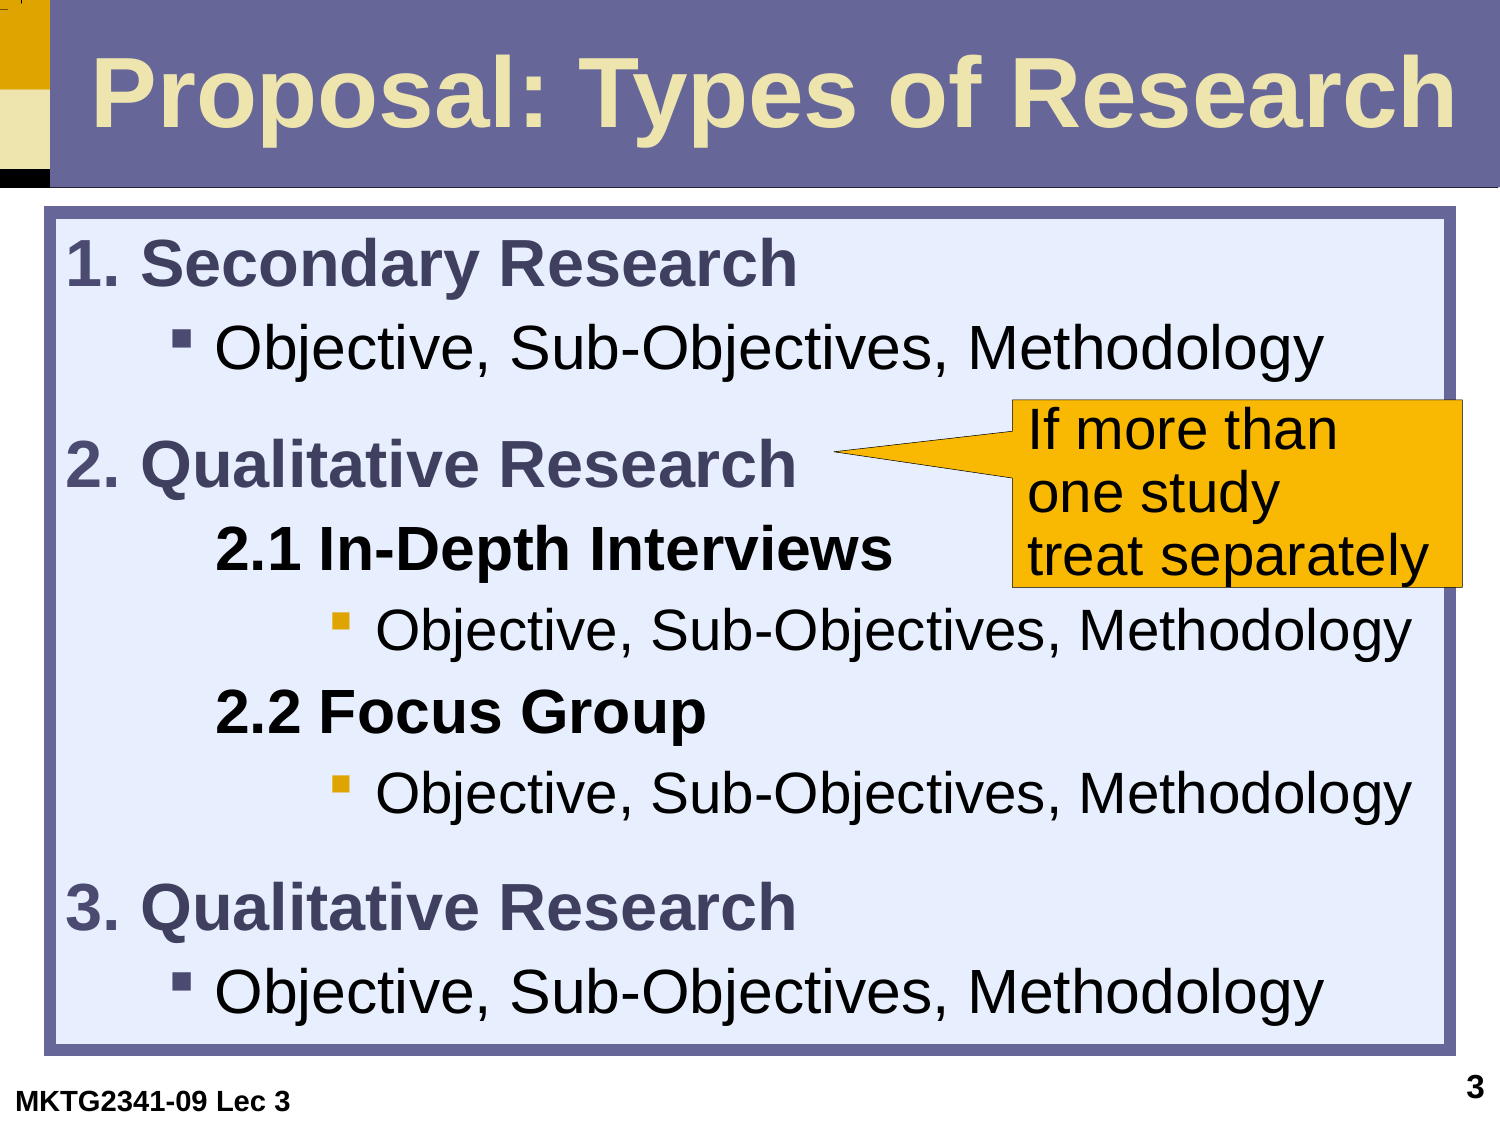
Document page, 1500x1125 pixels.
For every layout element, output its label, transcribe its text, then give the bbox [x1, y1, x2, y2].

title Proposal: Types of Research [49, 0, 1500, 176]
slide_number 3 [1149, 1062, 1500, 1125]
text_box If more than one study treat separately [831, 397, 1465, 590]
slide_number MKTG2341-09 Lec 3 [0, 1074, 351, 1125]
list Secondary Research Objective, Sub-Objectives, Methodology Qualitative Research 2.1 In-Depth Interviews Objective, Sub-Objectives, Methodology 2.2 Focus Group Objective, Sub-Objectives, Methodology Qualitative Research Objective, Sub-Objectives, Methodology [49, 212, 1451, 1051]
picture [0, 0, 50, 188]
